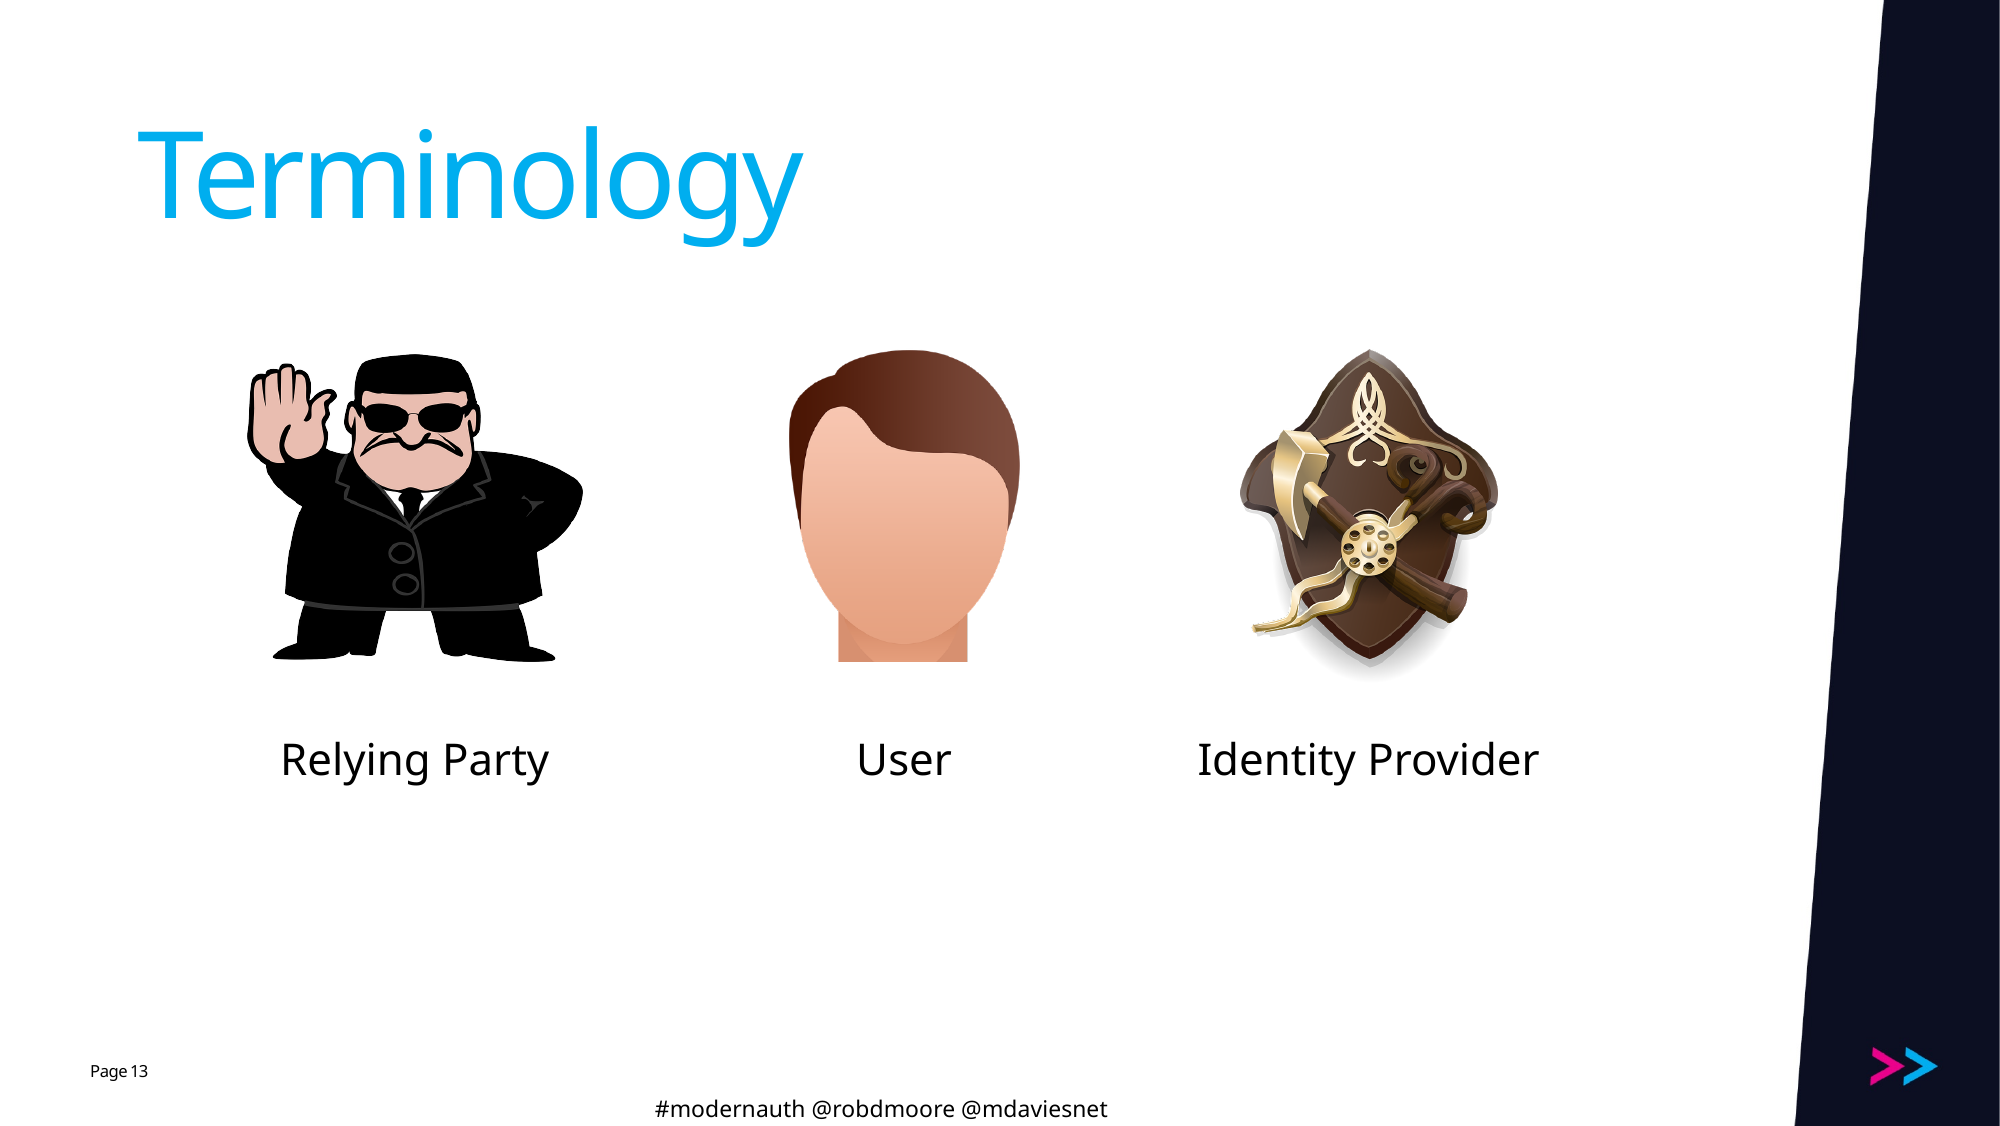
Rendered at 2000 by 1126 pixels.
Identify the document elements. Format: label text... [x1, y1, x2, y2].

title Terminology [137, 54, 1813, 243]
picture [0, 0, 2000, 1126]
slide_number 13 [130, 1061, 166, 1113]
text_box User [841, 724, 967, 792]
text_box Relying Party [265, 724, 565, 792]
text_box Identity Provider [1182, 724, 1555, 792]
